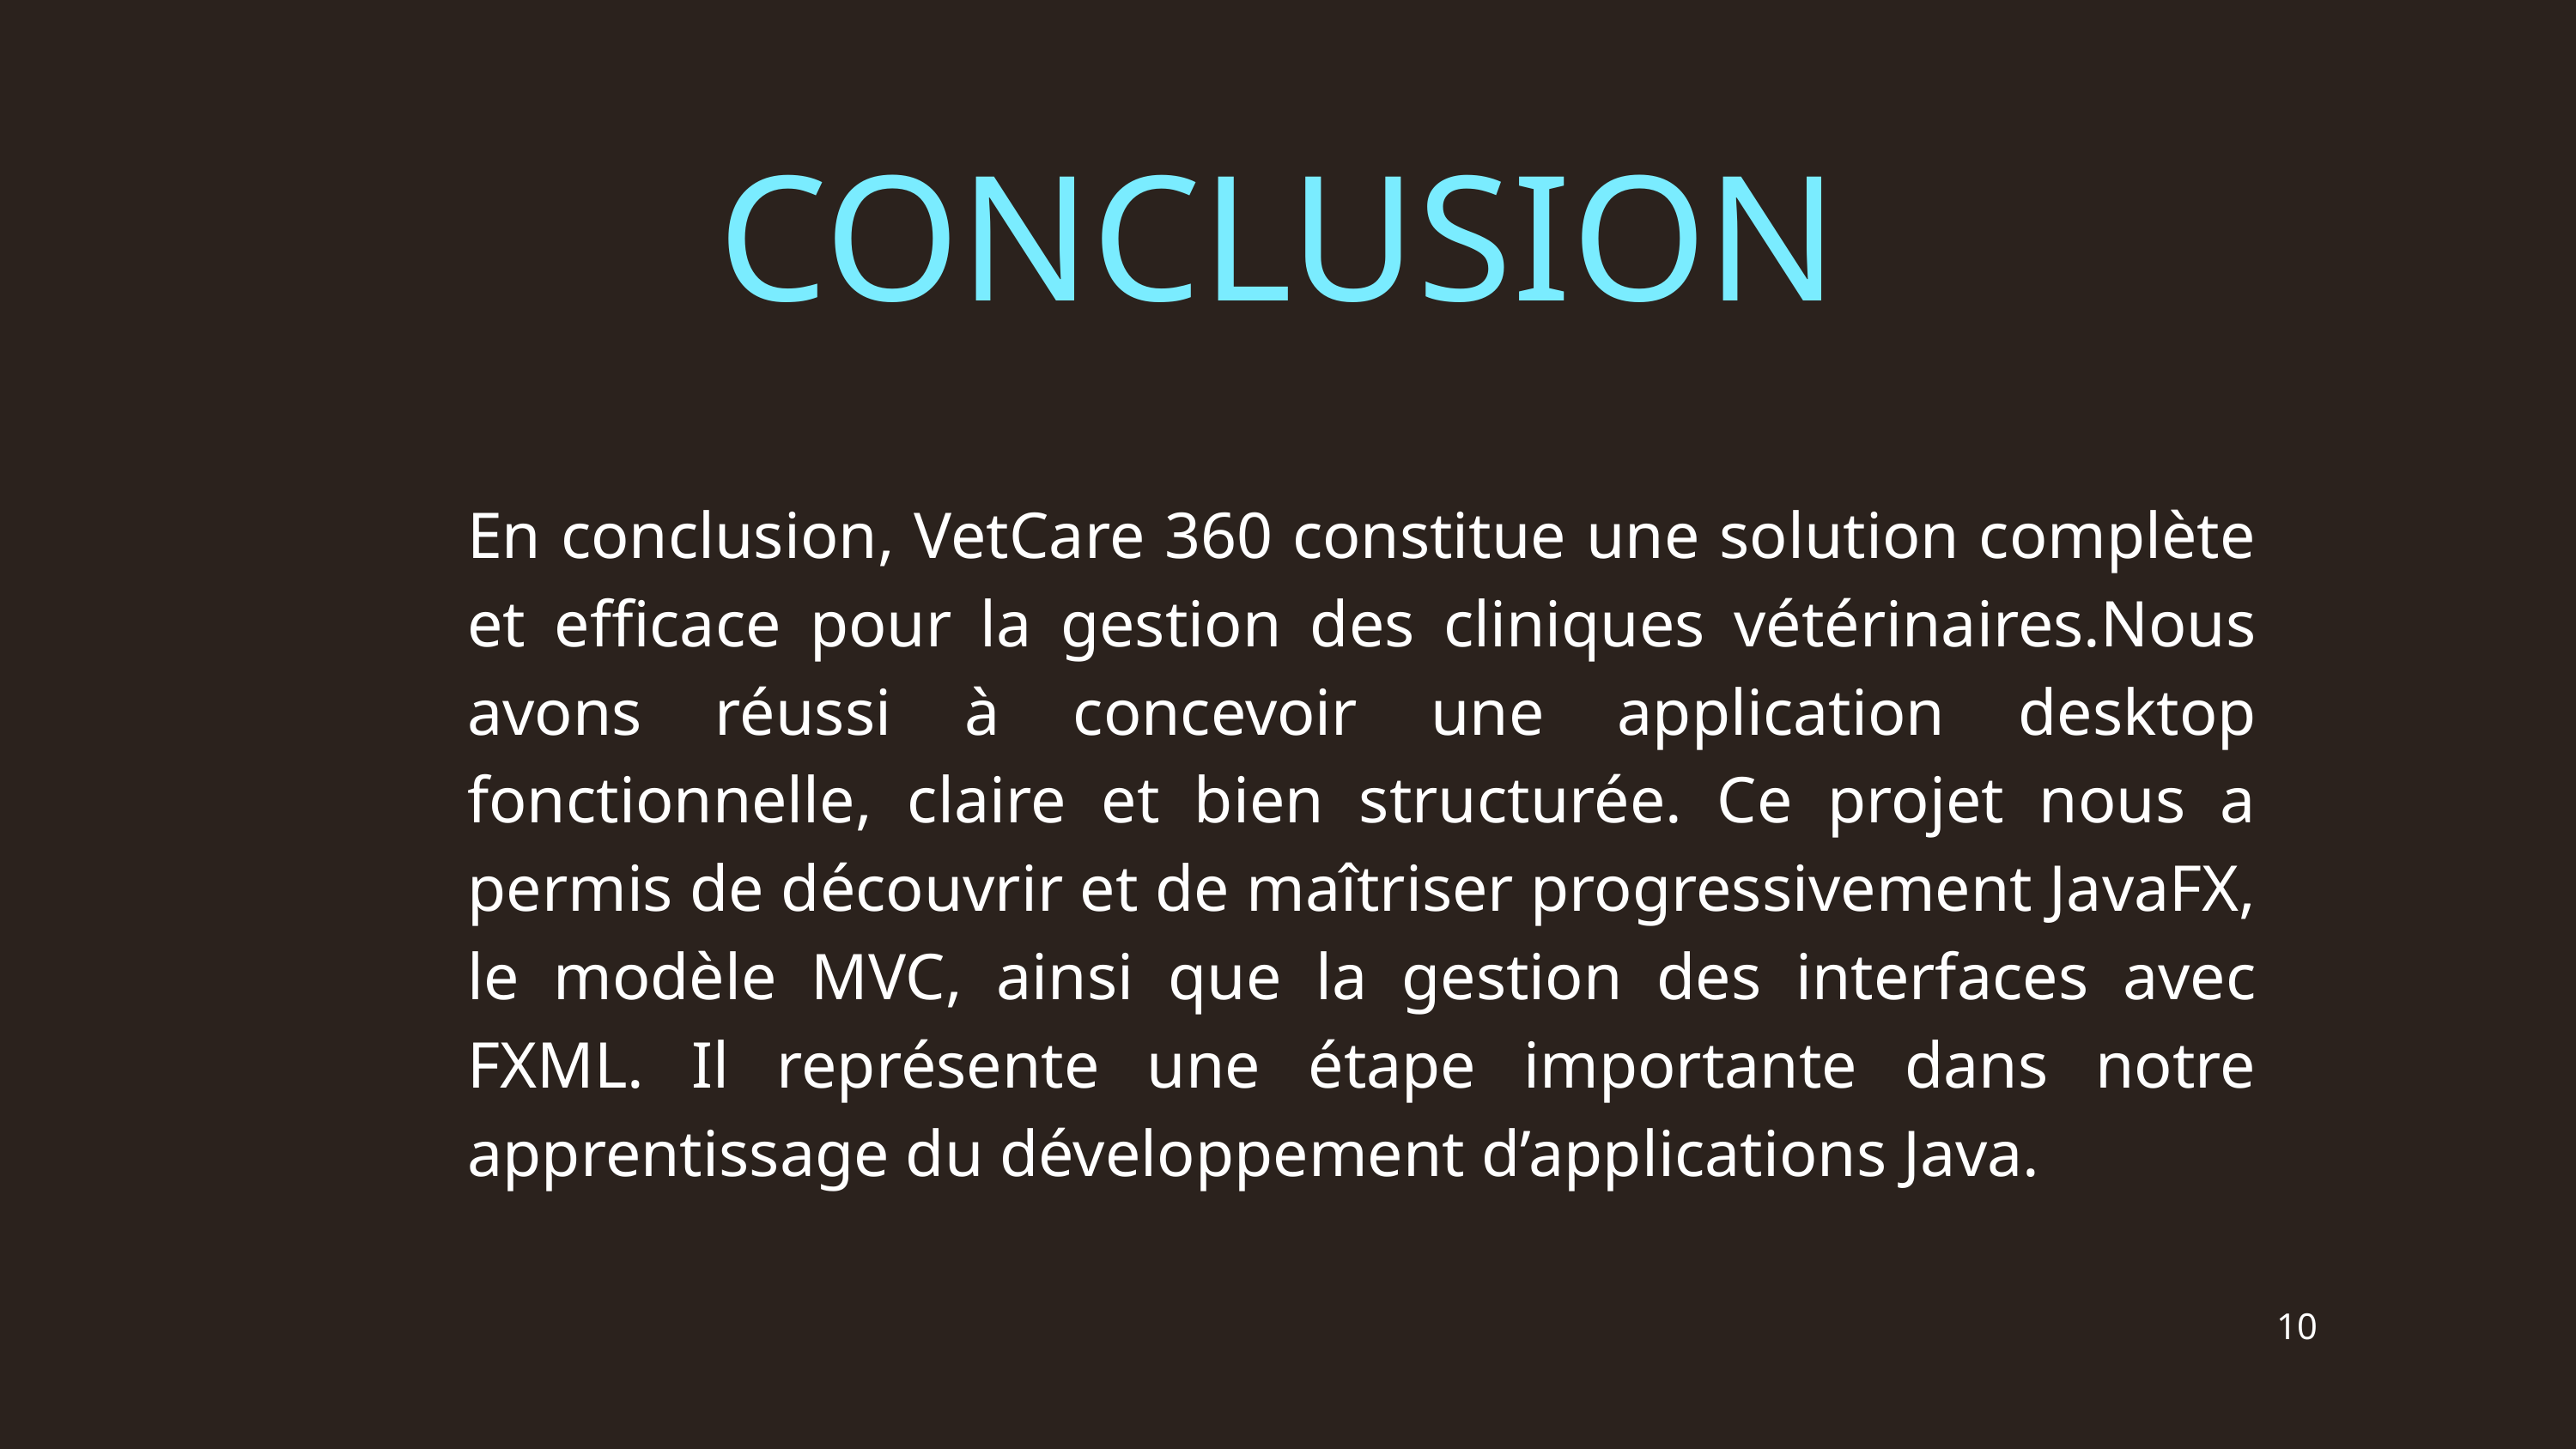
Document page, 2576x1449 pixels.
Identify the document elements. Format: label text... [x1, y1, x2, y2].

text_box En conclusion, VetCare 360 constitue une solution complète et efficace pour la gestion des cliniques vétérinaires.Nous avons réussi à concevoir une application desktop fonctionnelle, claire et bien structurée. Ce projet nous a permis de découvrir et de maîtriser progressivement JavaFX, le modèle MVC, ainsi que la gestion des interfaces avec FXML. Il représente une étape importante dans notre apprentissage du développement d’applications Java. [467, 482, 2257, 1189]
text_box CONCLUSION [229, 92, 2328, 469]
text_box 10 [2276, 1296, 2318, 1348]
